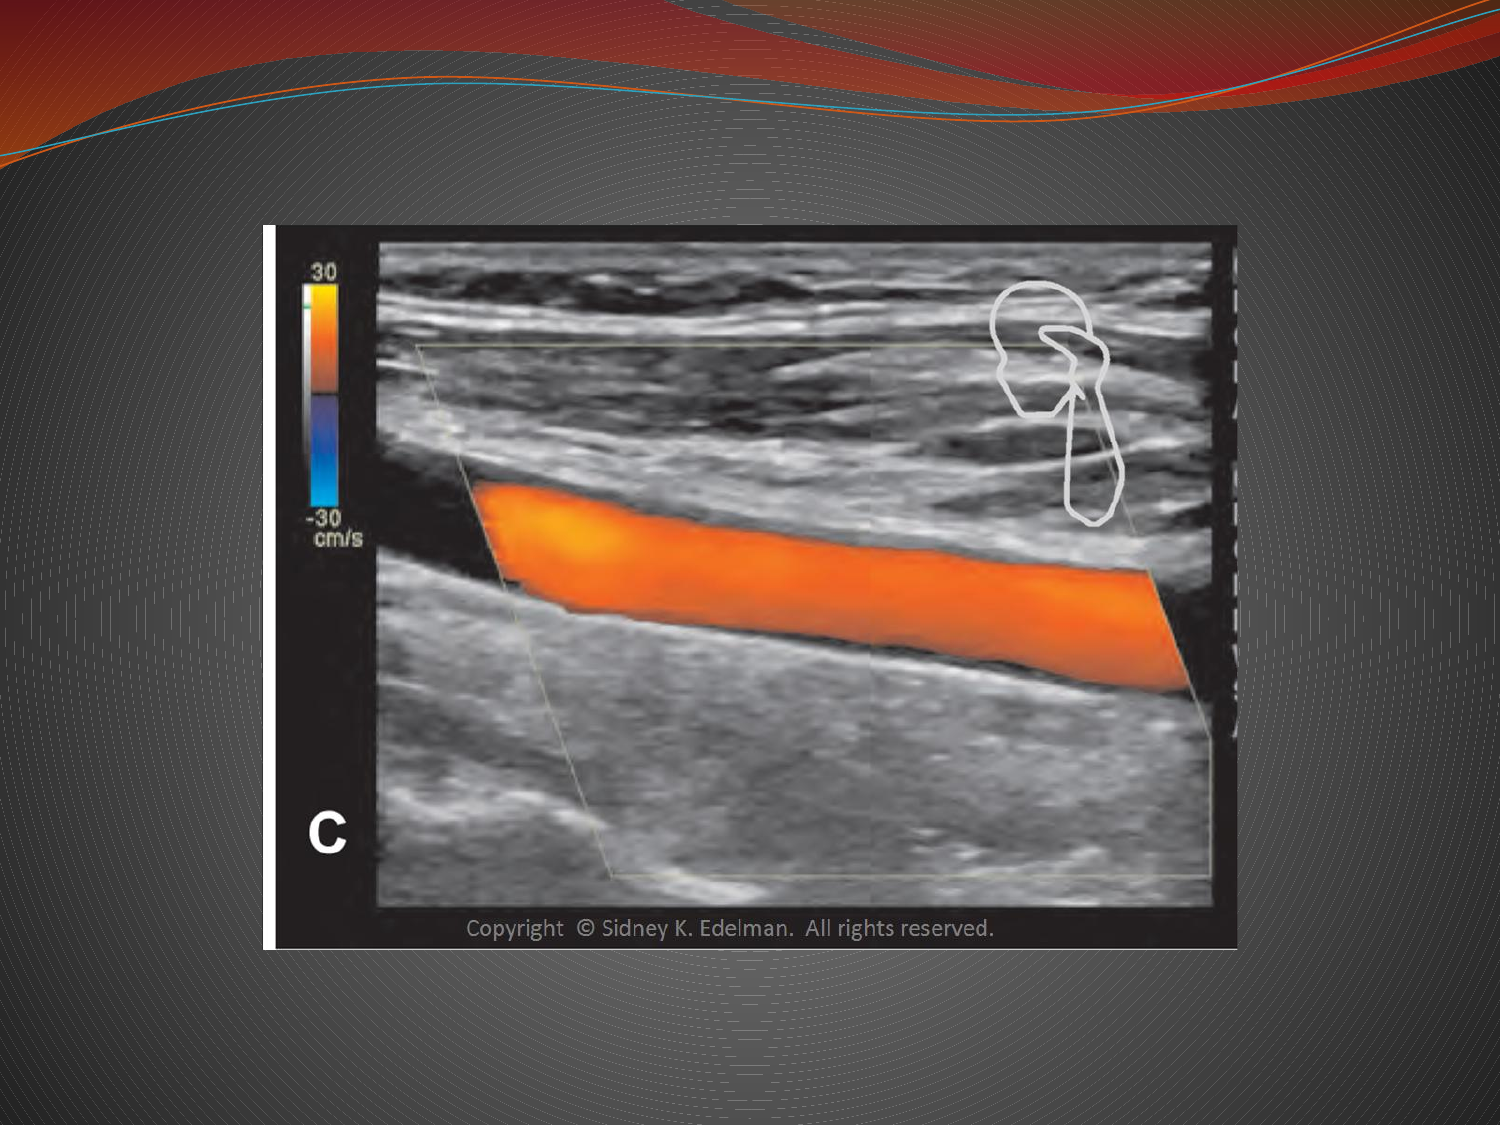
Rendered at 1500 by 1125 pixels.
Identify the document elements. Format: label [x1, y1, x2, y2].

picture [262, 224, 1238, 951]
